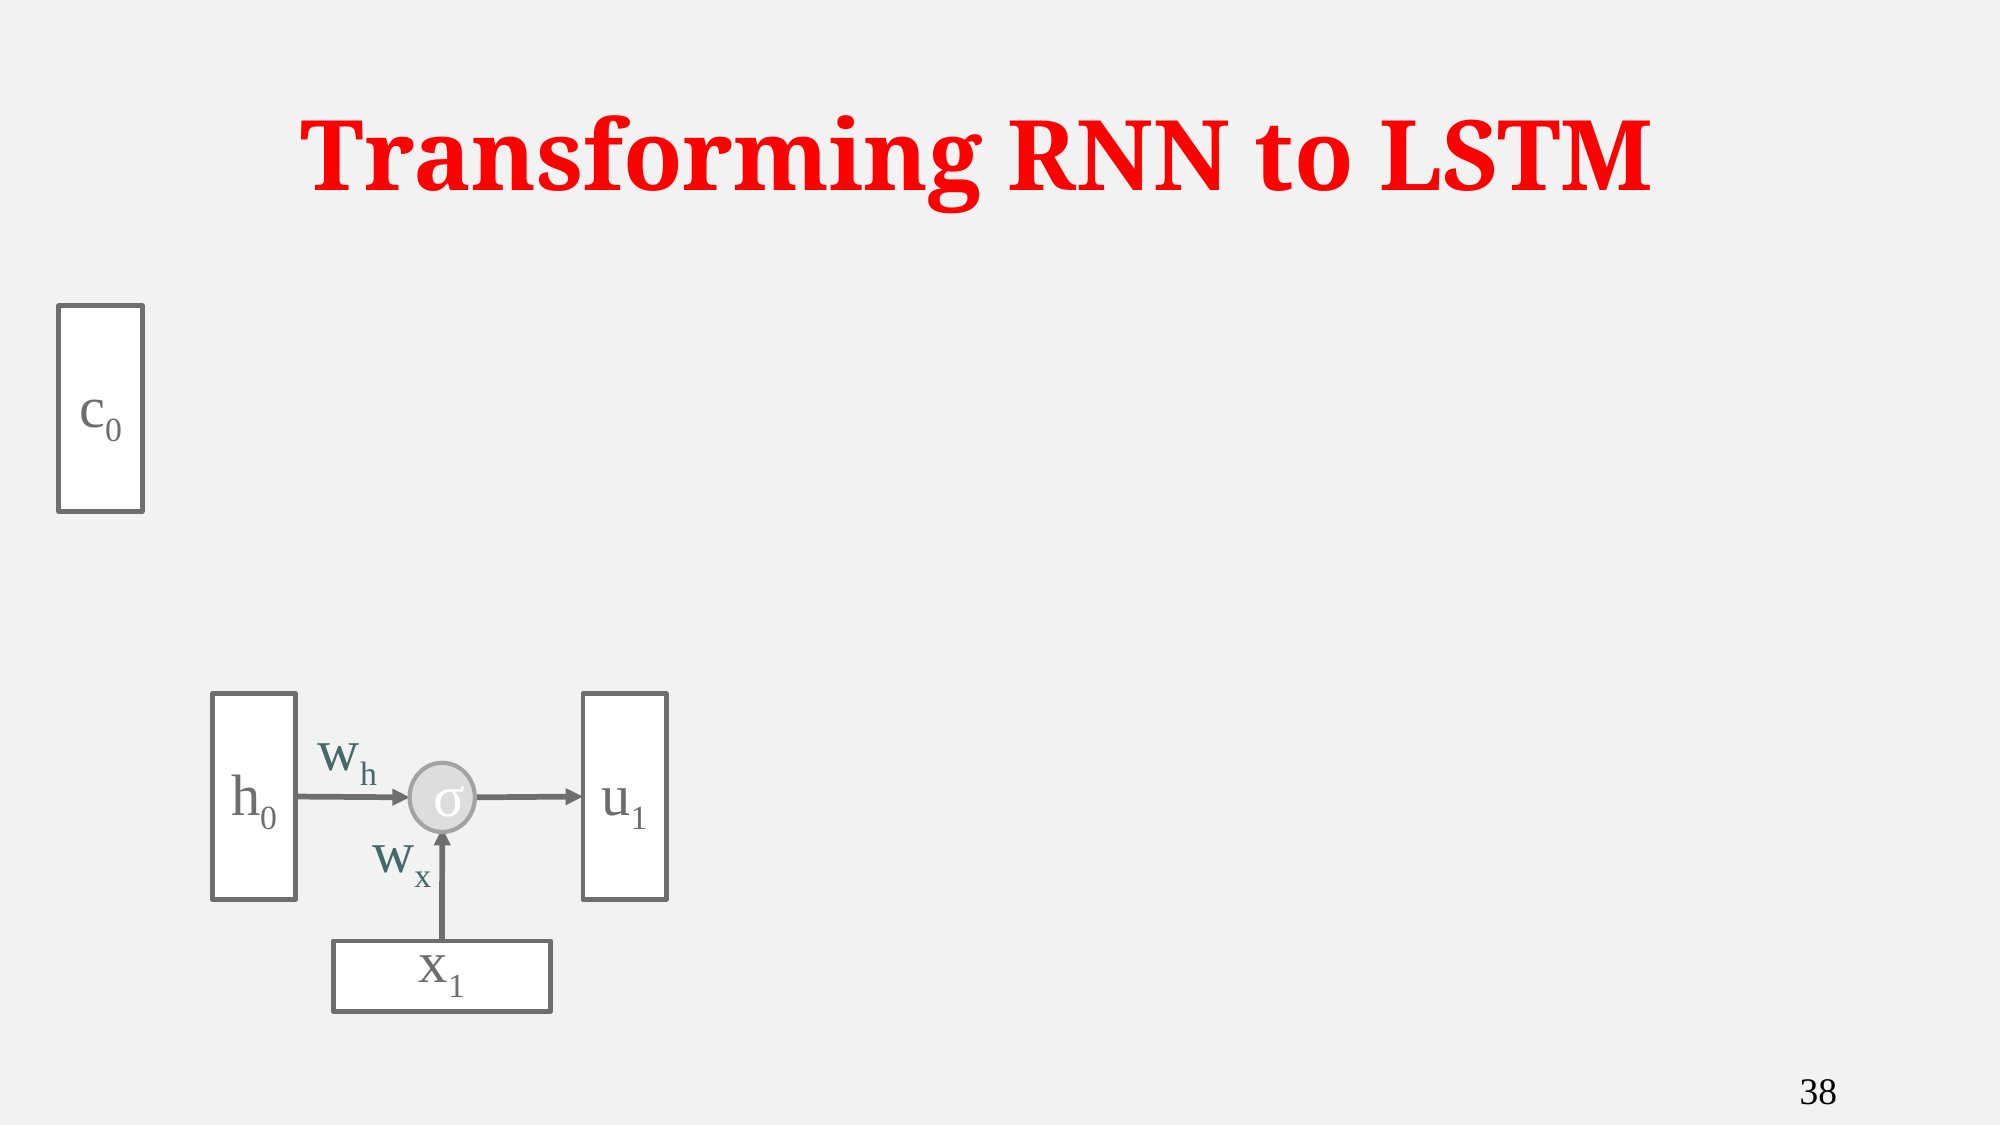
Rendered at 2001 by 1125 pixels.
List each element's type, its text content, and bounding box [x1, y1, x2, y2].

slide_number 38 [1784, 1059, 2000, 1120]
title Transforming RNN to LSTM [55, 85, 1900, 240]
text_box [212, 693, 667, 1012]
text_box c0 [57, 304, 144, 514]
